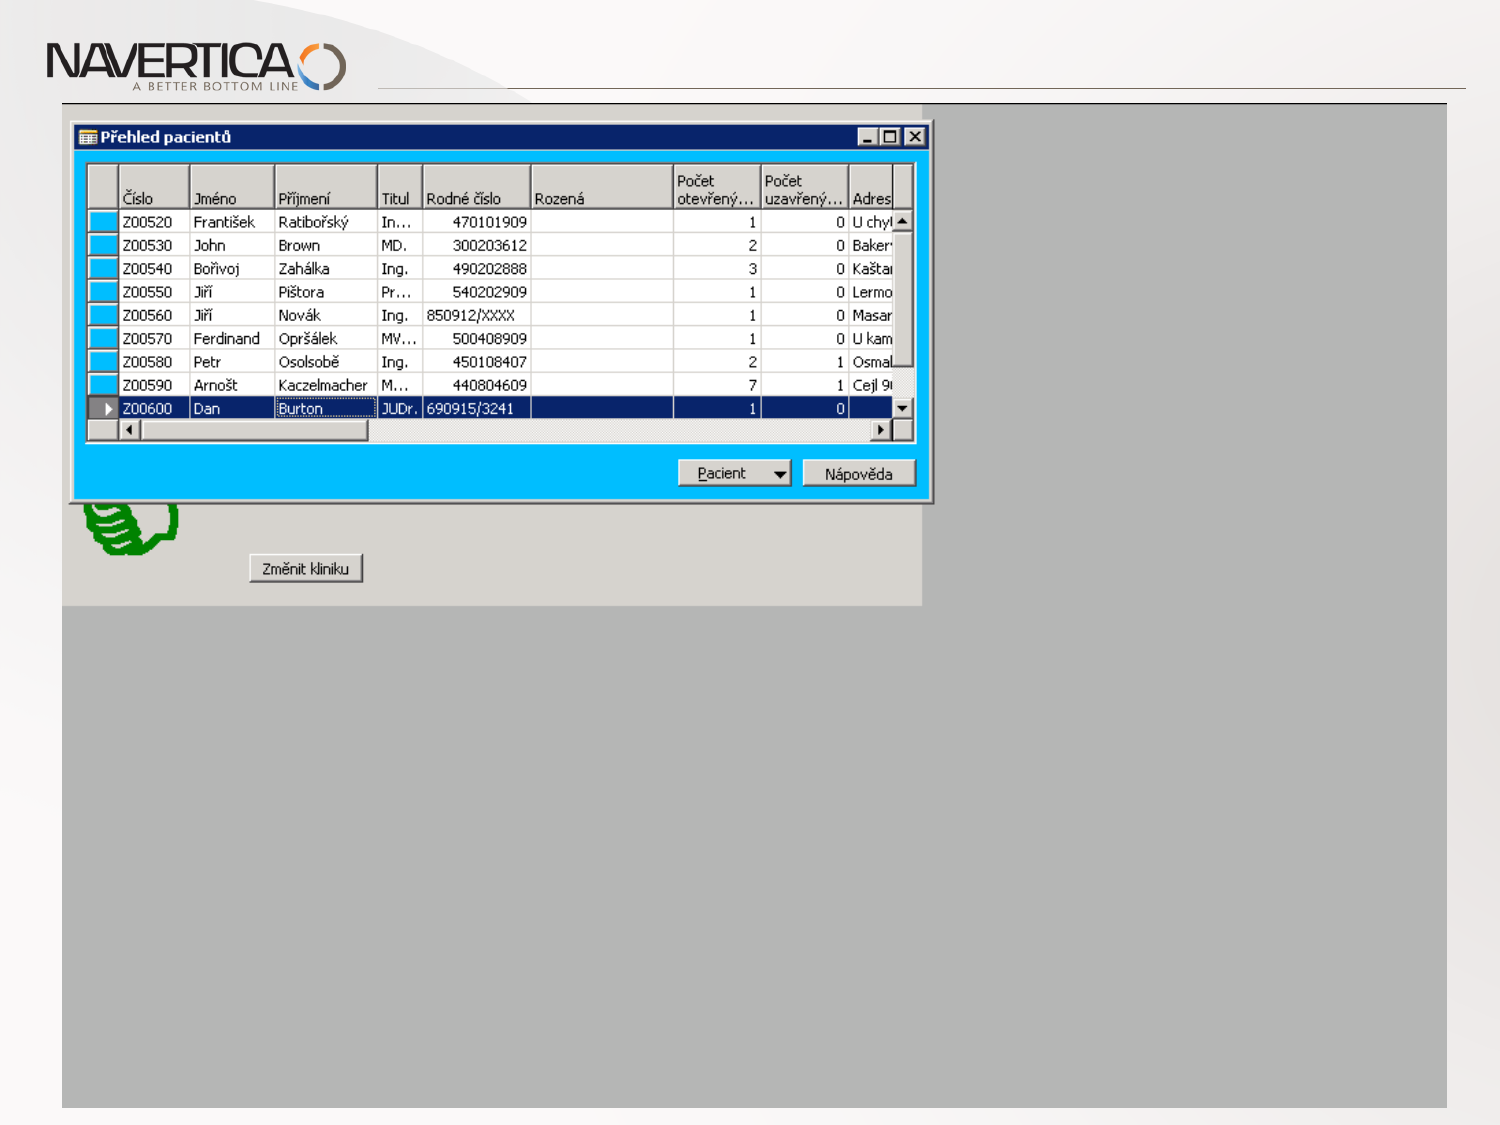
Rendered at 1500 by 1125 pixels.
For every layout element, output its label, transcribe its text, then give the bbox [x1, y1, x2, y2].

slide_number 67 [1110, 1065, 1461, 1125]
picture [0, 0, 1500, 1125]
